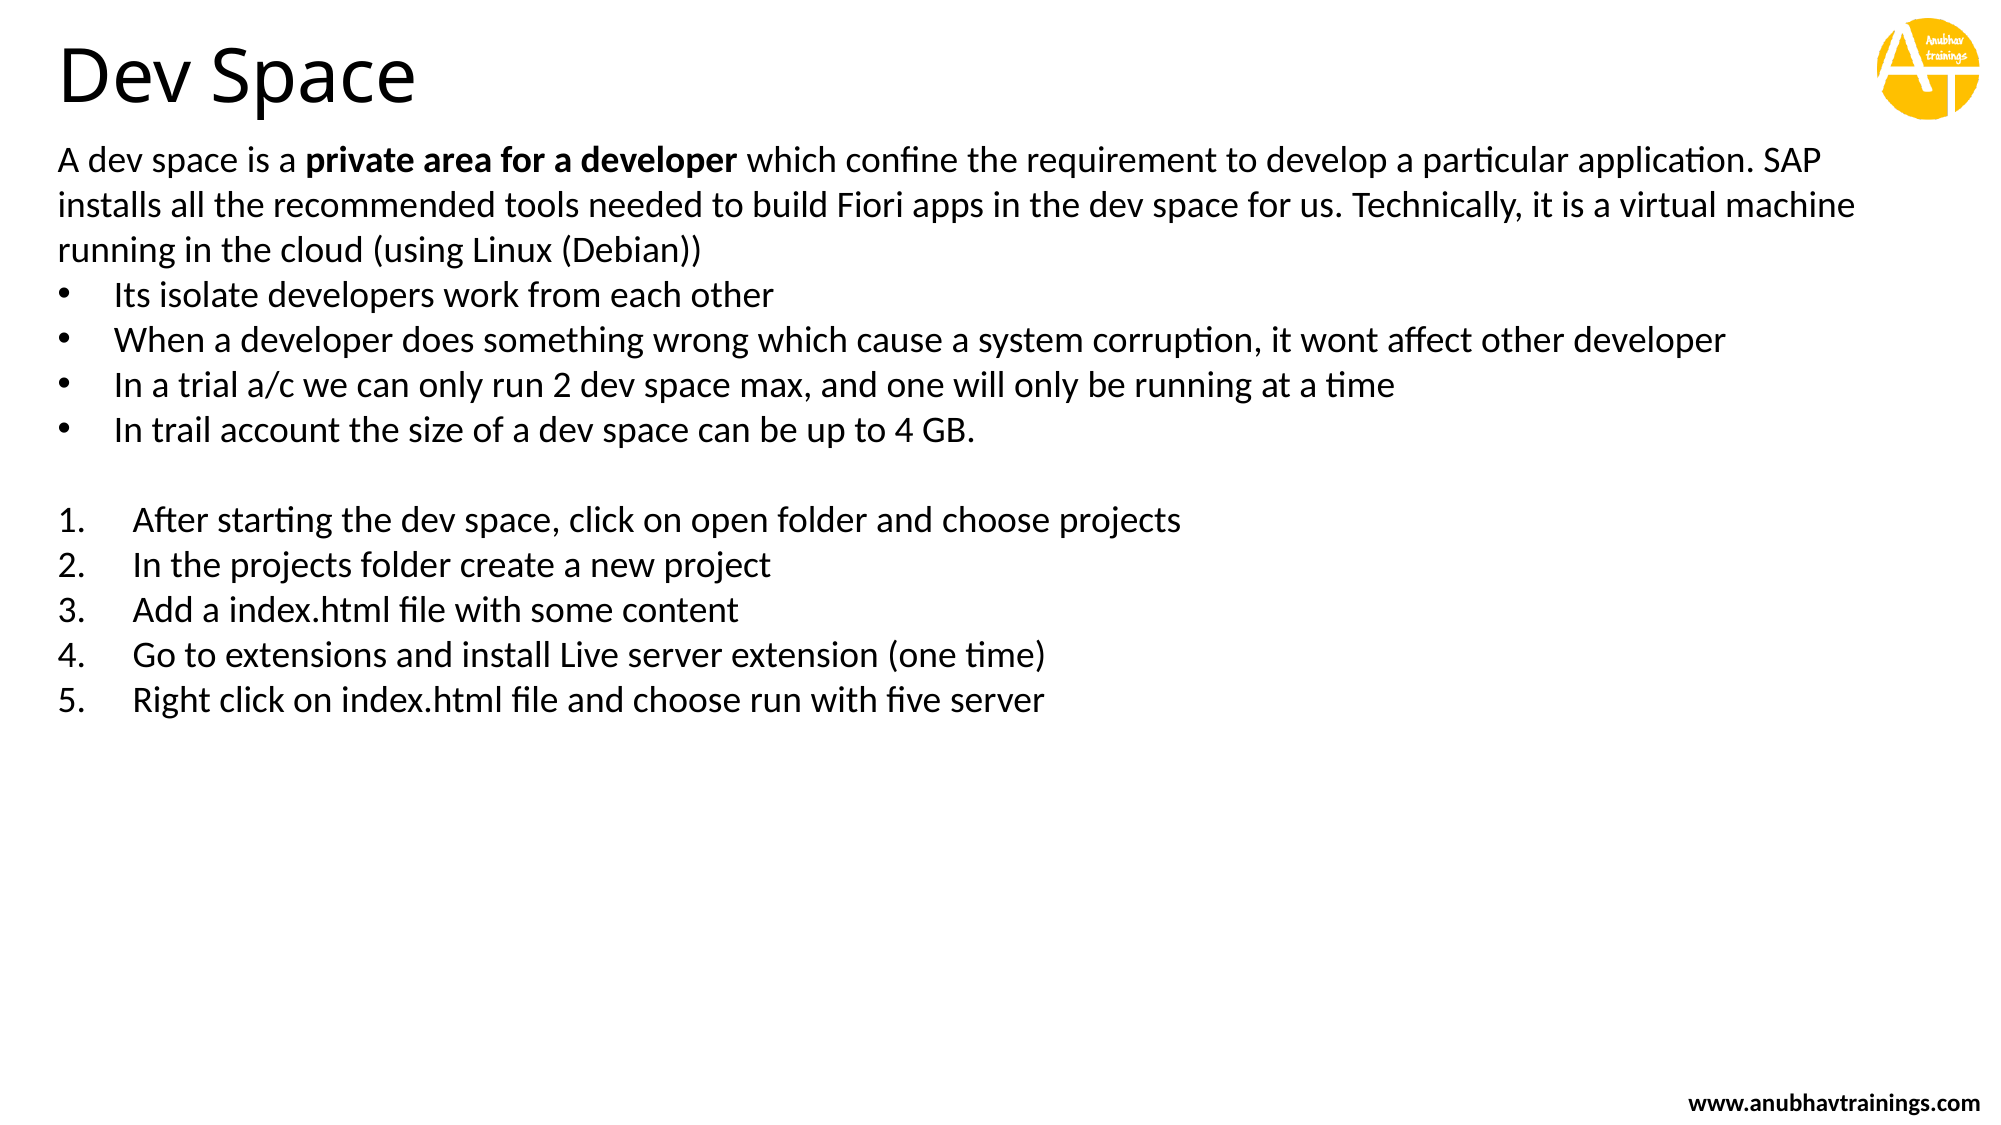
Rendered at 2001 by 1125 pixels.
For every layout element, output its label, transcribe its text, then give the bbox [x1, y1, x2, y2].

footer www.anubhavtrainings.com [1669, 1089, 2000, 1114]
text_box A dev space is a private area for a developer which confine the requirement to develop a particular application. SAP installs all the recommended tools needed to build Fiori apps in the dev space for us. Technically, it is a virtual machine running in the cloud (using Linux (Debian)) Its isolate developers work from each other When a developer does something wrong which cause a system corruption, it wont affect other developer In a trial a/c we can only run 2 dev space max, and one will only be running at a time In trail account the size of a dev space can be up to 4 GB. After starting the dev space, click on open folder and choose projects In the projects folder create a new project Add a index.html file with some content Go to extensions and install Live server extension (one time) Right click on index.html file and choose run with five server [42, 127, 1874, 728]
picture [1866, 11, 1985, 128]
text_box Dev Space [42, 30, 1866, 127]
